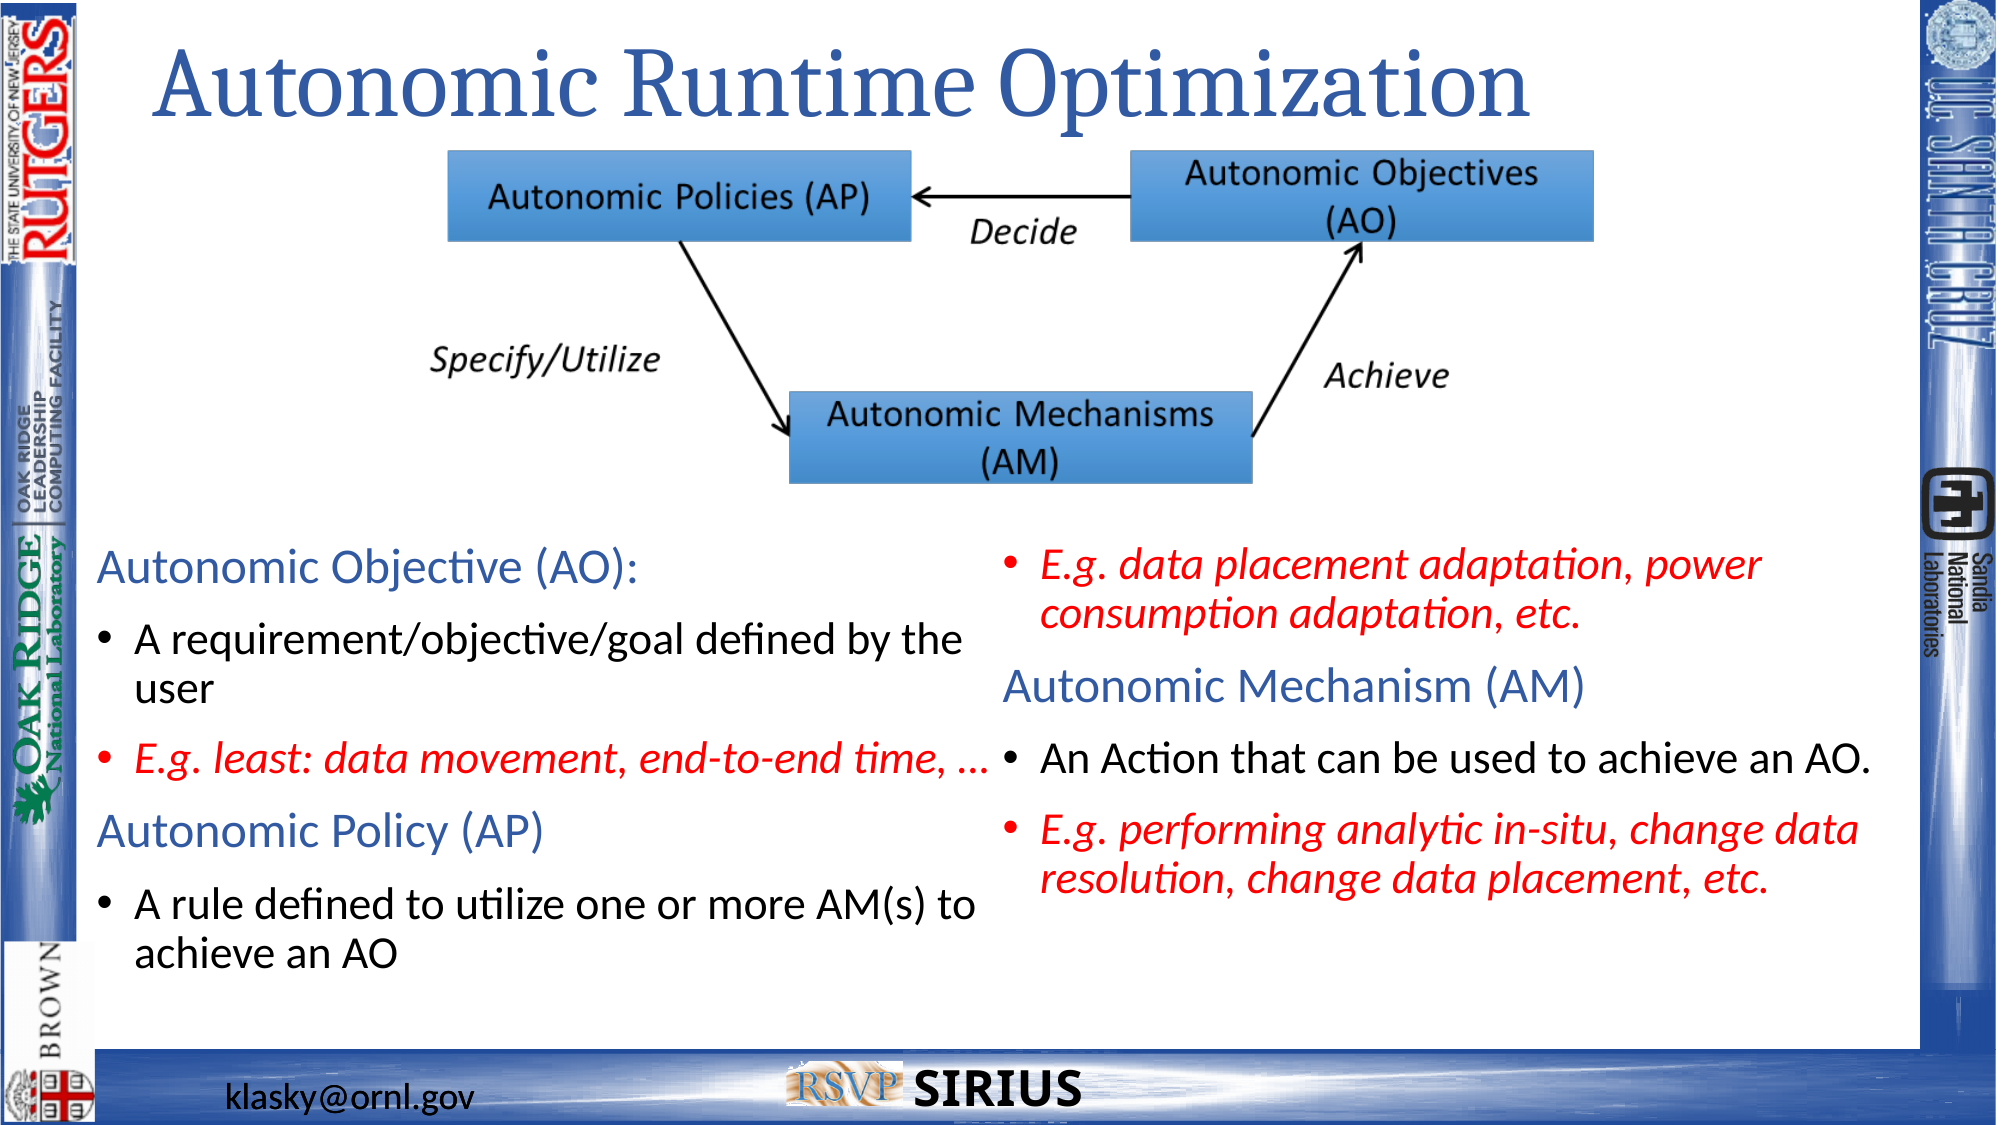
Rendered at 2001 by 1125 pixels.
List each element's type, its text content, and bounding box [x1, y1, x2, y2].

picture [12, 301, 66, 825]
picture [786, 1061, 903, 1106]
picture [5, 942, 94, 1121]
picture [1921, 465, 1996, 660]
list Autonomic Objective (AO): A requirement/objective/goal defined by the user E.g. least: data movement, end-to-end time, … Autonomic Policy (AP) A rule defined to utilize one or more AM(s) to achieve an AO E.g. data placement adaptation, power consumption adaptation, etc. Autonomic Mechanism (AM) An Action that can be used to achieve an AO. E.g. performing analytic in-situ, change data resolution, change data placement, etc. [81, 532, 1924, 1041]
picture [1, 4, 75, 275]
picture [1921, 0, 1995, 348]
picture [406, 135, 1594, 509]
title Autonomic Runtime Optimization [137, 19, 1863, 149]
